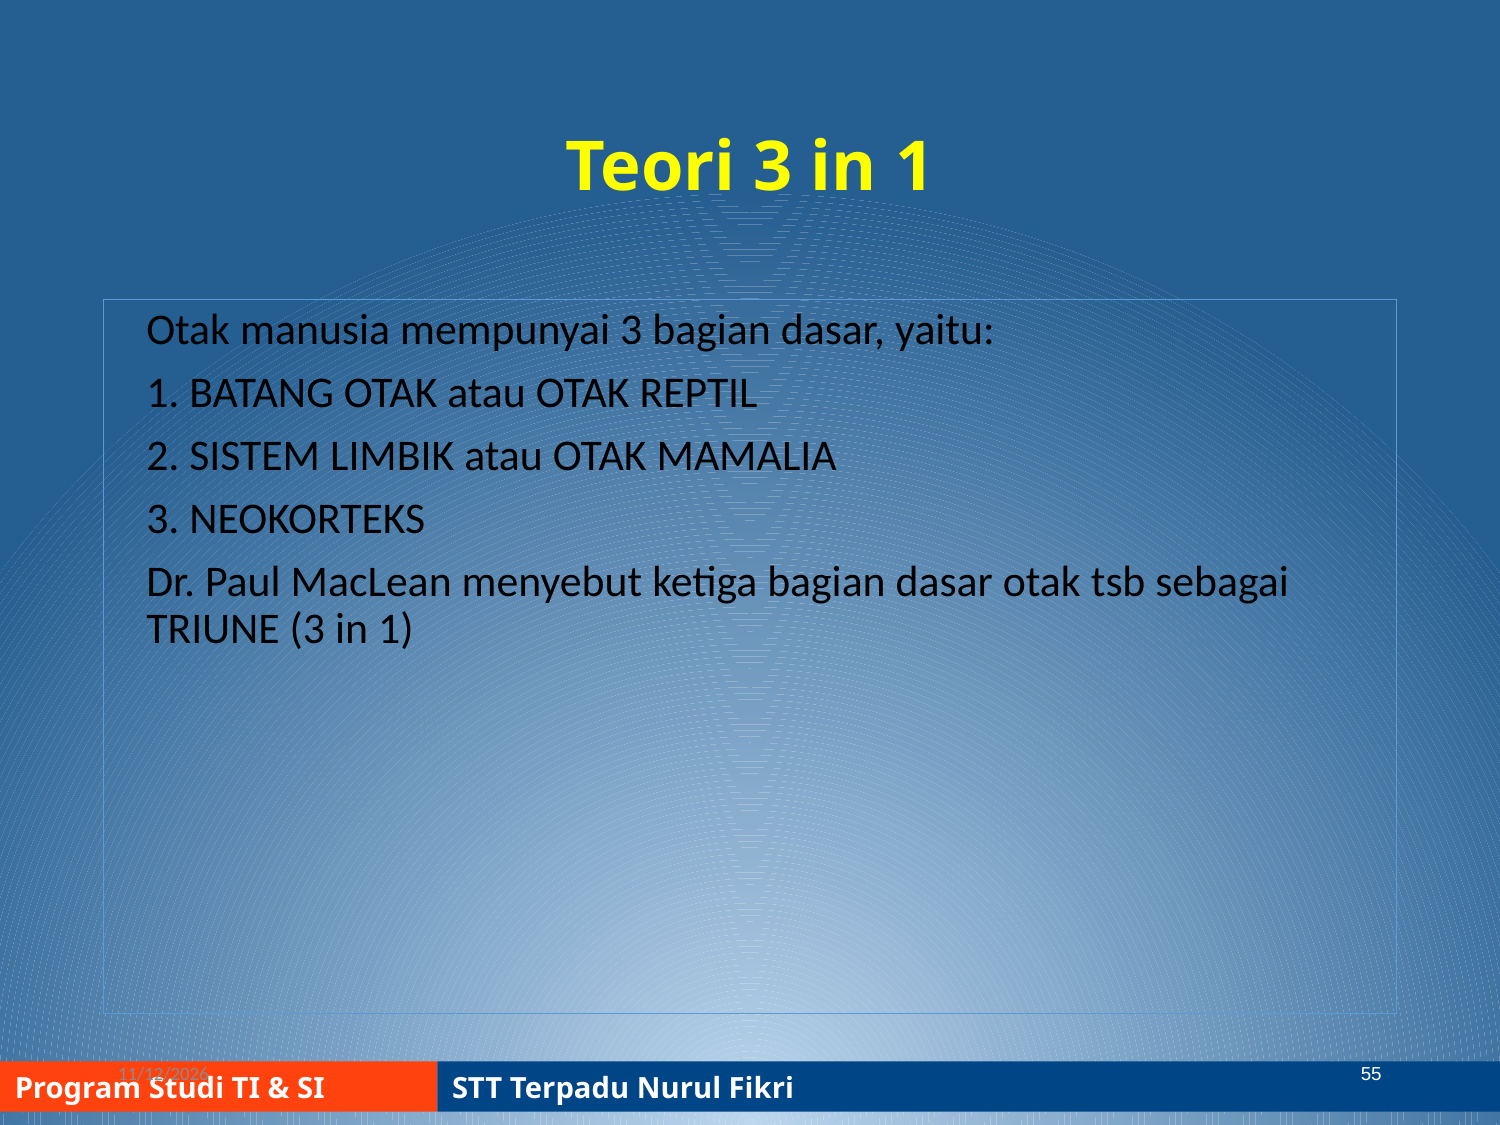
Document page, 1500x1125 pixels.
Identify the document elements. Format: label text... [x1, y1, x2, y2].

title Teori 3 in 1 [0, 59, 1500, 278]
slide_number 55 [1059, 1042, 1397, 1103]
list Otak manusia mempunyai 3 bagian dasar, yaitu: 1. BATANG OTAK atau OTAK REPTIL 2. SISTEM LIMBIK atau OTAK MAMALIA 3. NEOKORTEKS Dr. Paul MacLean menyebut ketiga bagian dasar otak tsb sebagai TRIUNE (3 in 1) [103, 299, 1397, 1014]
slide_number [103, 1042, 441, 1103]
